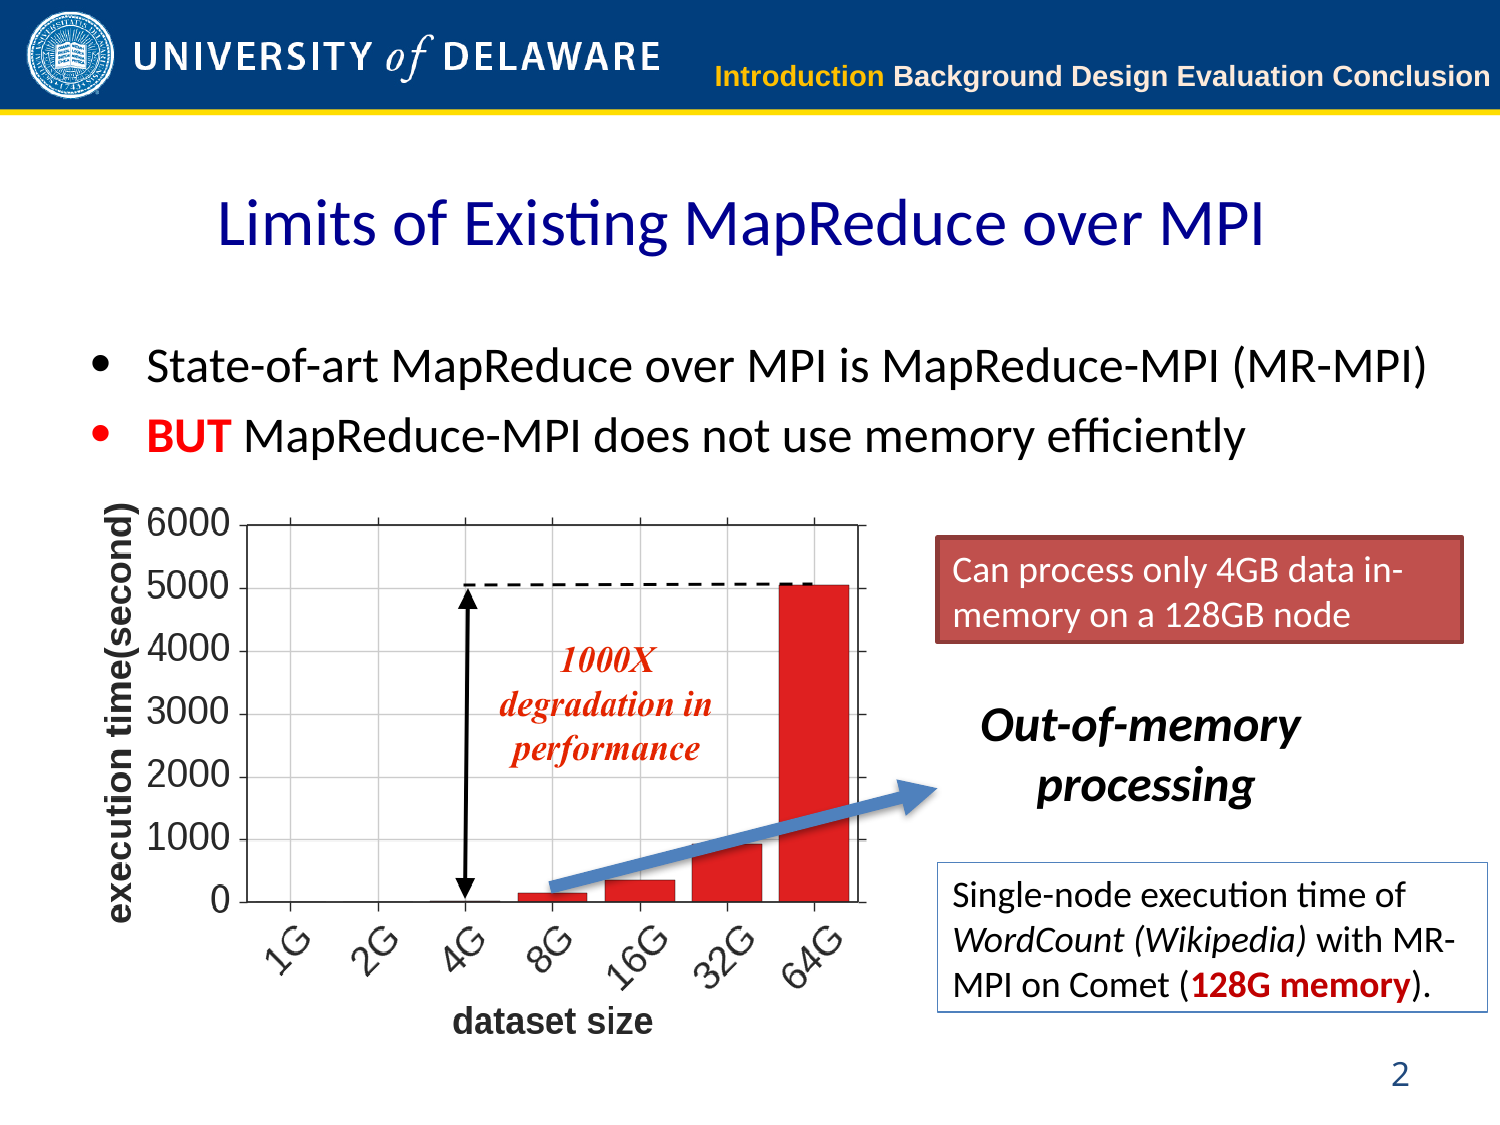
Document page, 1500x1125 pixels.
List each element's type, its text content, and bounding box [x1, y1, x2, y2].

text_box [549, 787, 938, 888]
text_box Single-node execution time of WordCount (Wikipedia) with MR-MPI on Comet (128G memory). [935, 860, 1490, 1014]
text_box Introduction Background Design Evaluation Conclusion [699, 49, 1500, 100]
text_box Out-of-memory processing [965, 683, 1328, 819]
text_box Can process only 4GB data in-memory on a 128GB node [935, 535, 1464, 644]
title Limits of Existing MapReduce over MPI [75, 137, 1425, 300]
text_box 2 [1074, 1042, 1425, 1103]
picture [0, 0, 1500, 1125]
list State-of-art MapReduce over MPI is MapReduce-MPI (MR-MPI) BUT MapReduce-MPI does not use memory efficiently [75, 324, 1475, 475]
